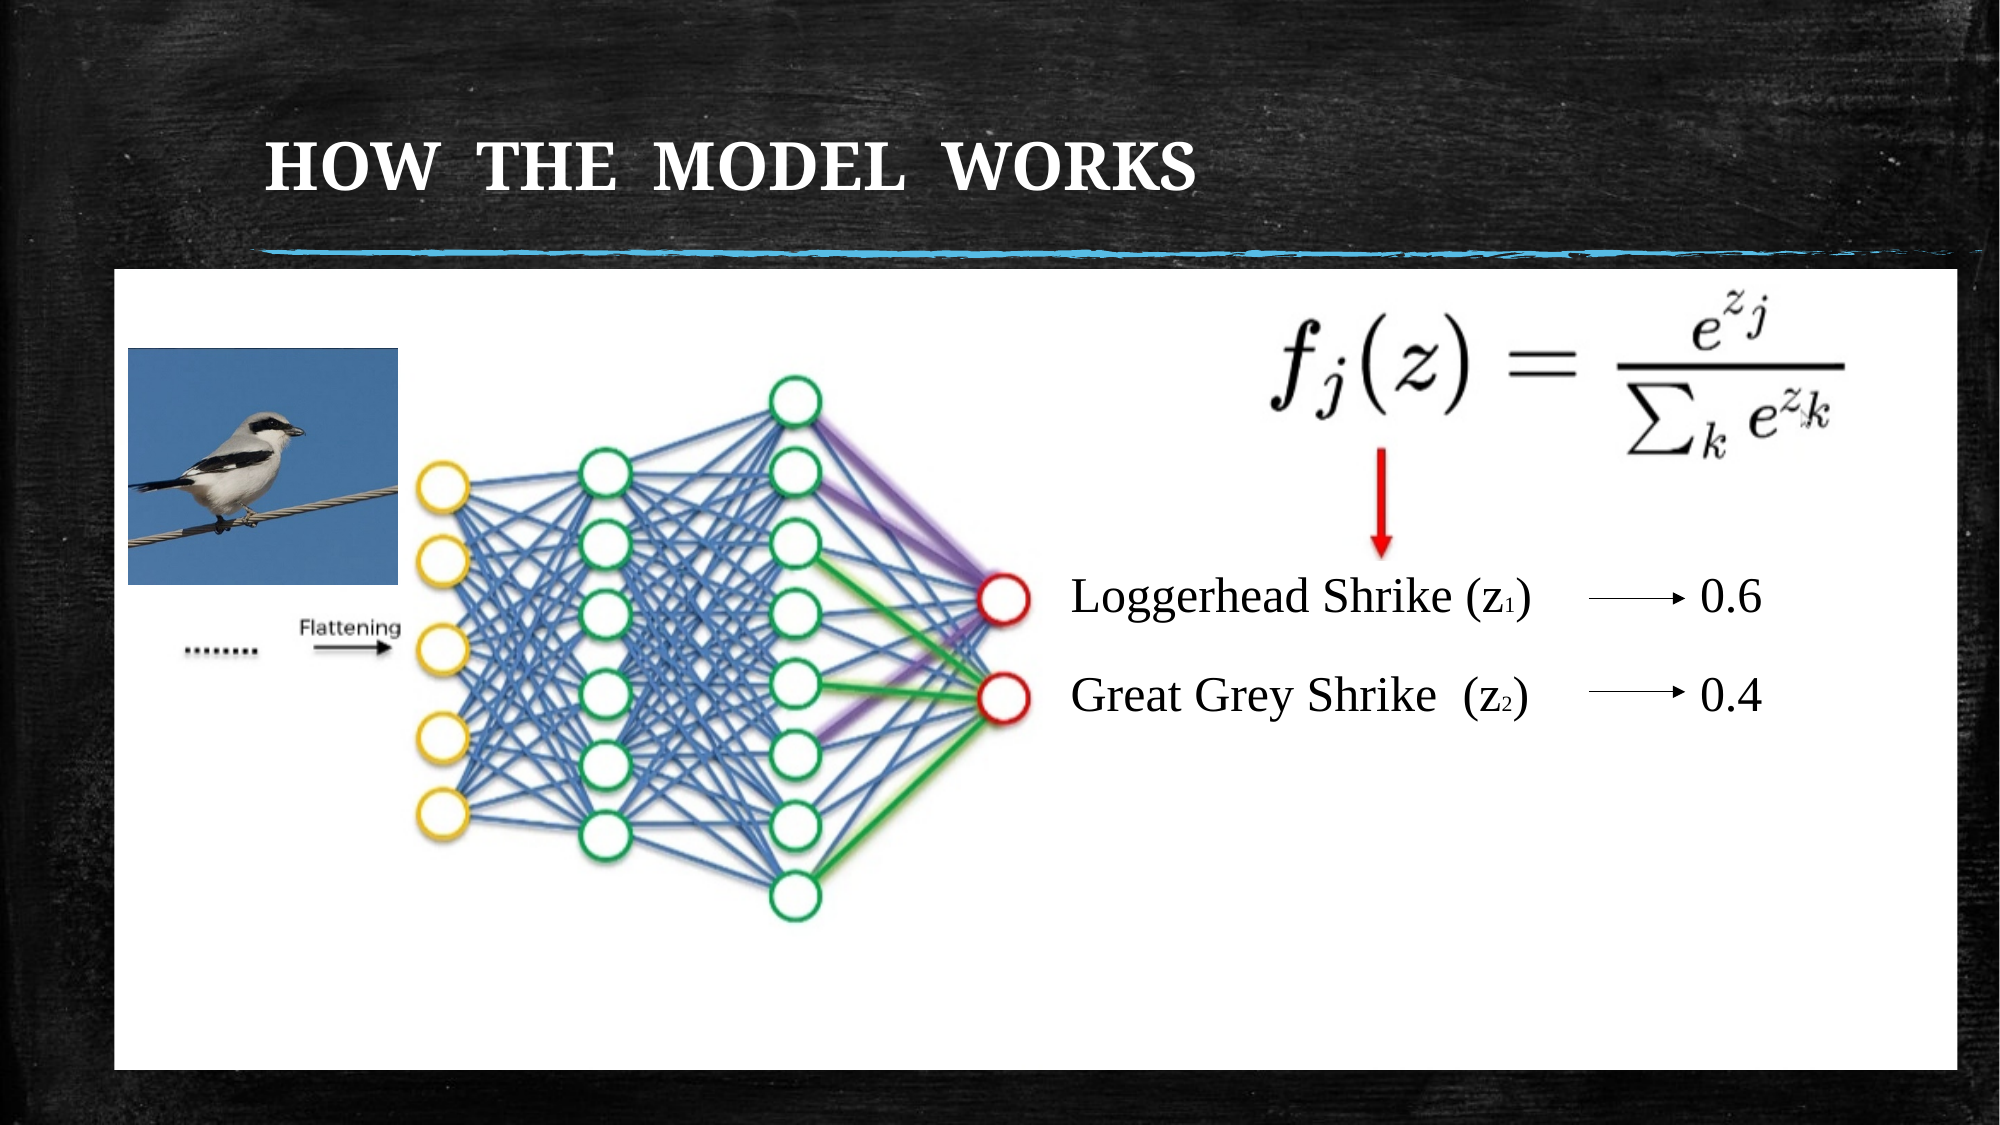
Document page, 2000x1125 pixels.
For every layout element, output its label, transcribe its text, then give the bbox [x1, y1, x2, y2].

title HOW THE MODEL WORKS [249, 45, 1750, 213]
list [114, 269, 1958, 1070]
picture [128, 348, 398, 585]
